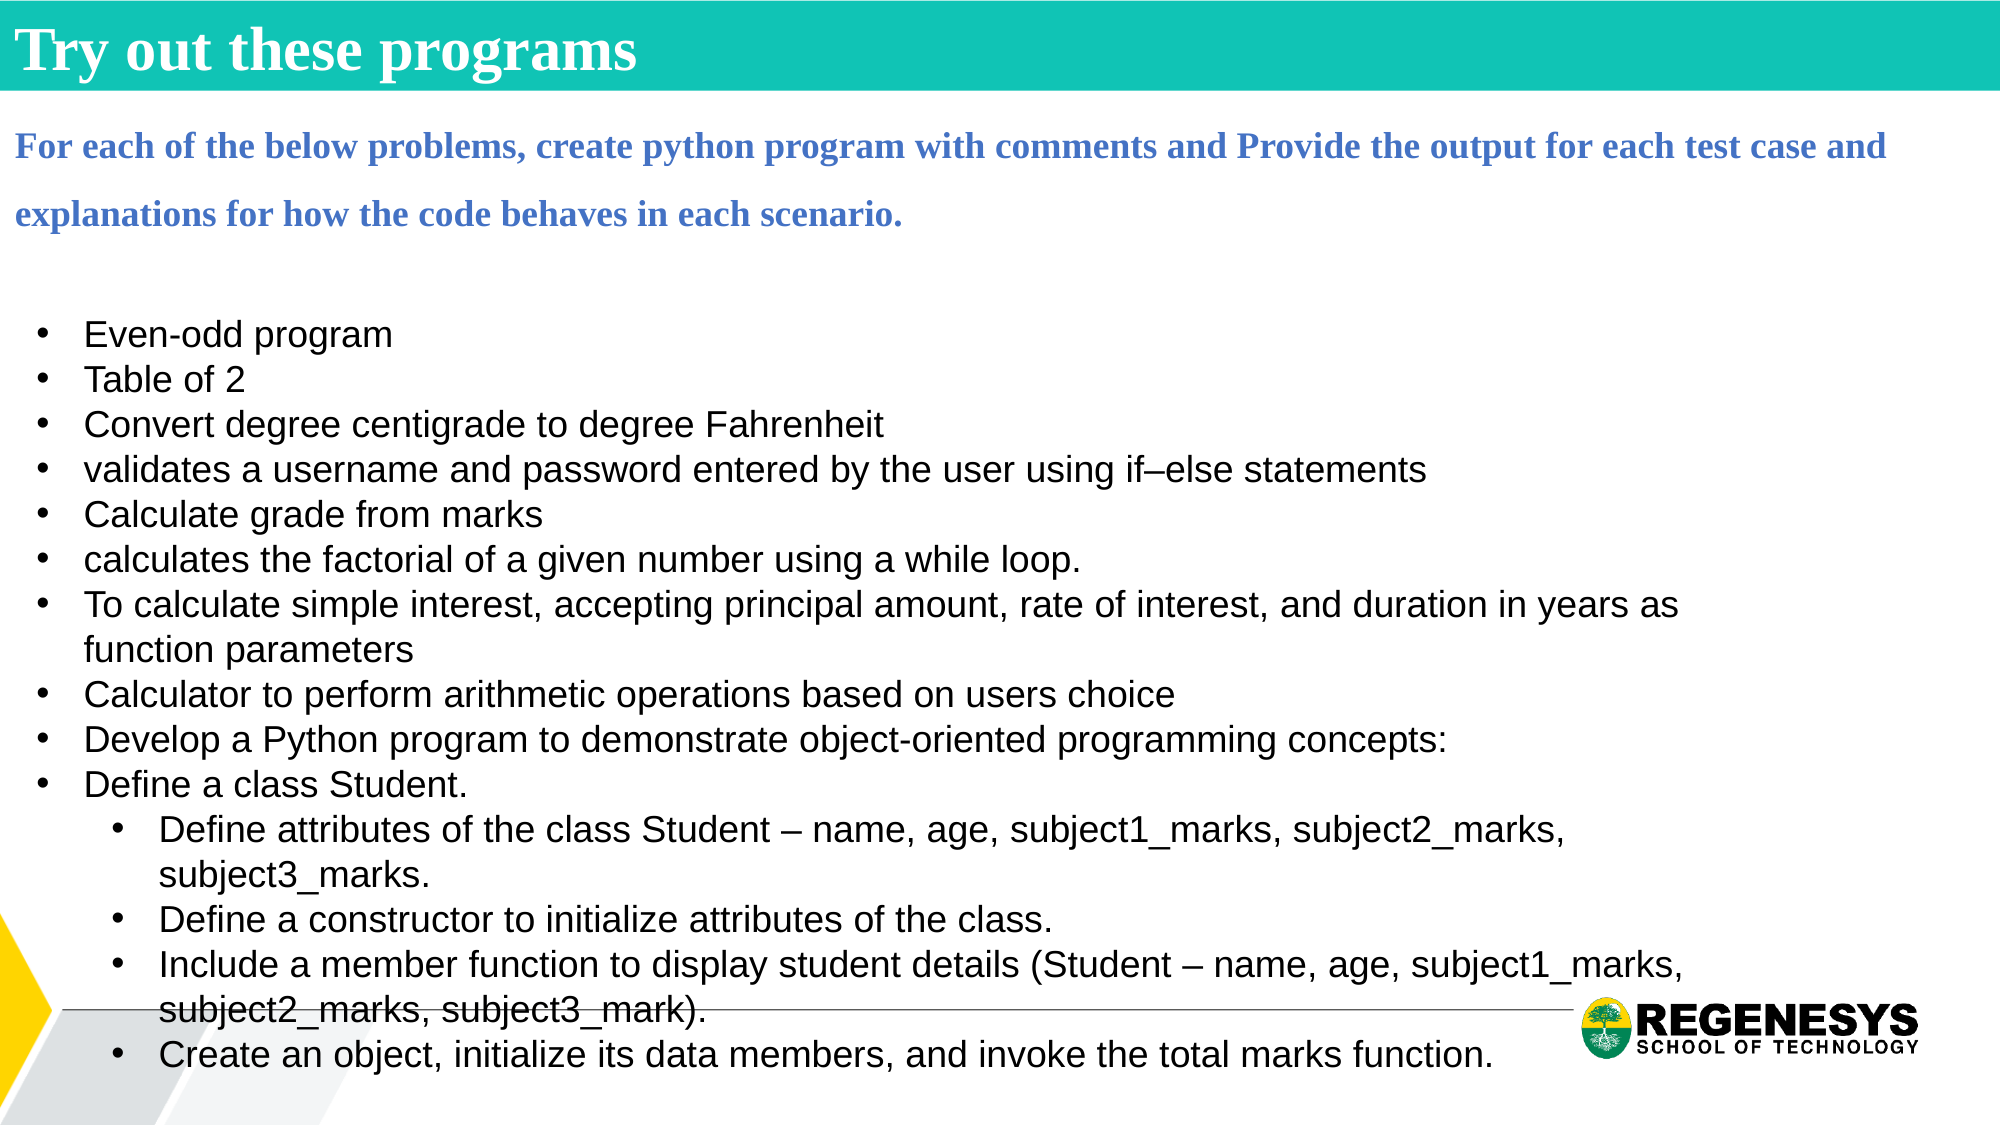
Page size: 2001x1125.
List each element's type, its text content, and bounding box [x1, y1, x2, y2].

text_box Try out these programs [0, 0, 2000, 91]
text_box Even-odd program Table of 2 Convert degree centigrade to degree Fahrenheit validates a username and password entered by the user using if–else statements Calculate grade from marks calculates the factorial of a given number using a while loop. To calculate simple interest, accepting principal amount, rate of interest, and duration in years as function parameters Calculator to perform arithmetic operations based on users choice Develop a Python program to demonstrate object-oriented programming concepts: Define a class Student. Define attributes of the class Student – name, age, subject1_marks, subject2_marks, subject3_marks. Define a constructor to initialize attributes of the class. Include a member function to display student details (Student – name, age, subject1_marks, subject2_marks, subject3_mark). Create an object, initialize its data members, and invoke the total marks function. [21, 302, 1768, 1125]
picture [0, 309, 21, 1125]
text_box For each of the below problems, create python program with comments and Provide the output for each test case and explanations for how the code behaves in each scenario. [0, 91, 2000, 309]
picture [1768, 988, 1927, 1067]
